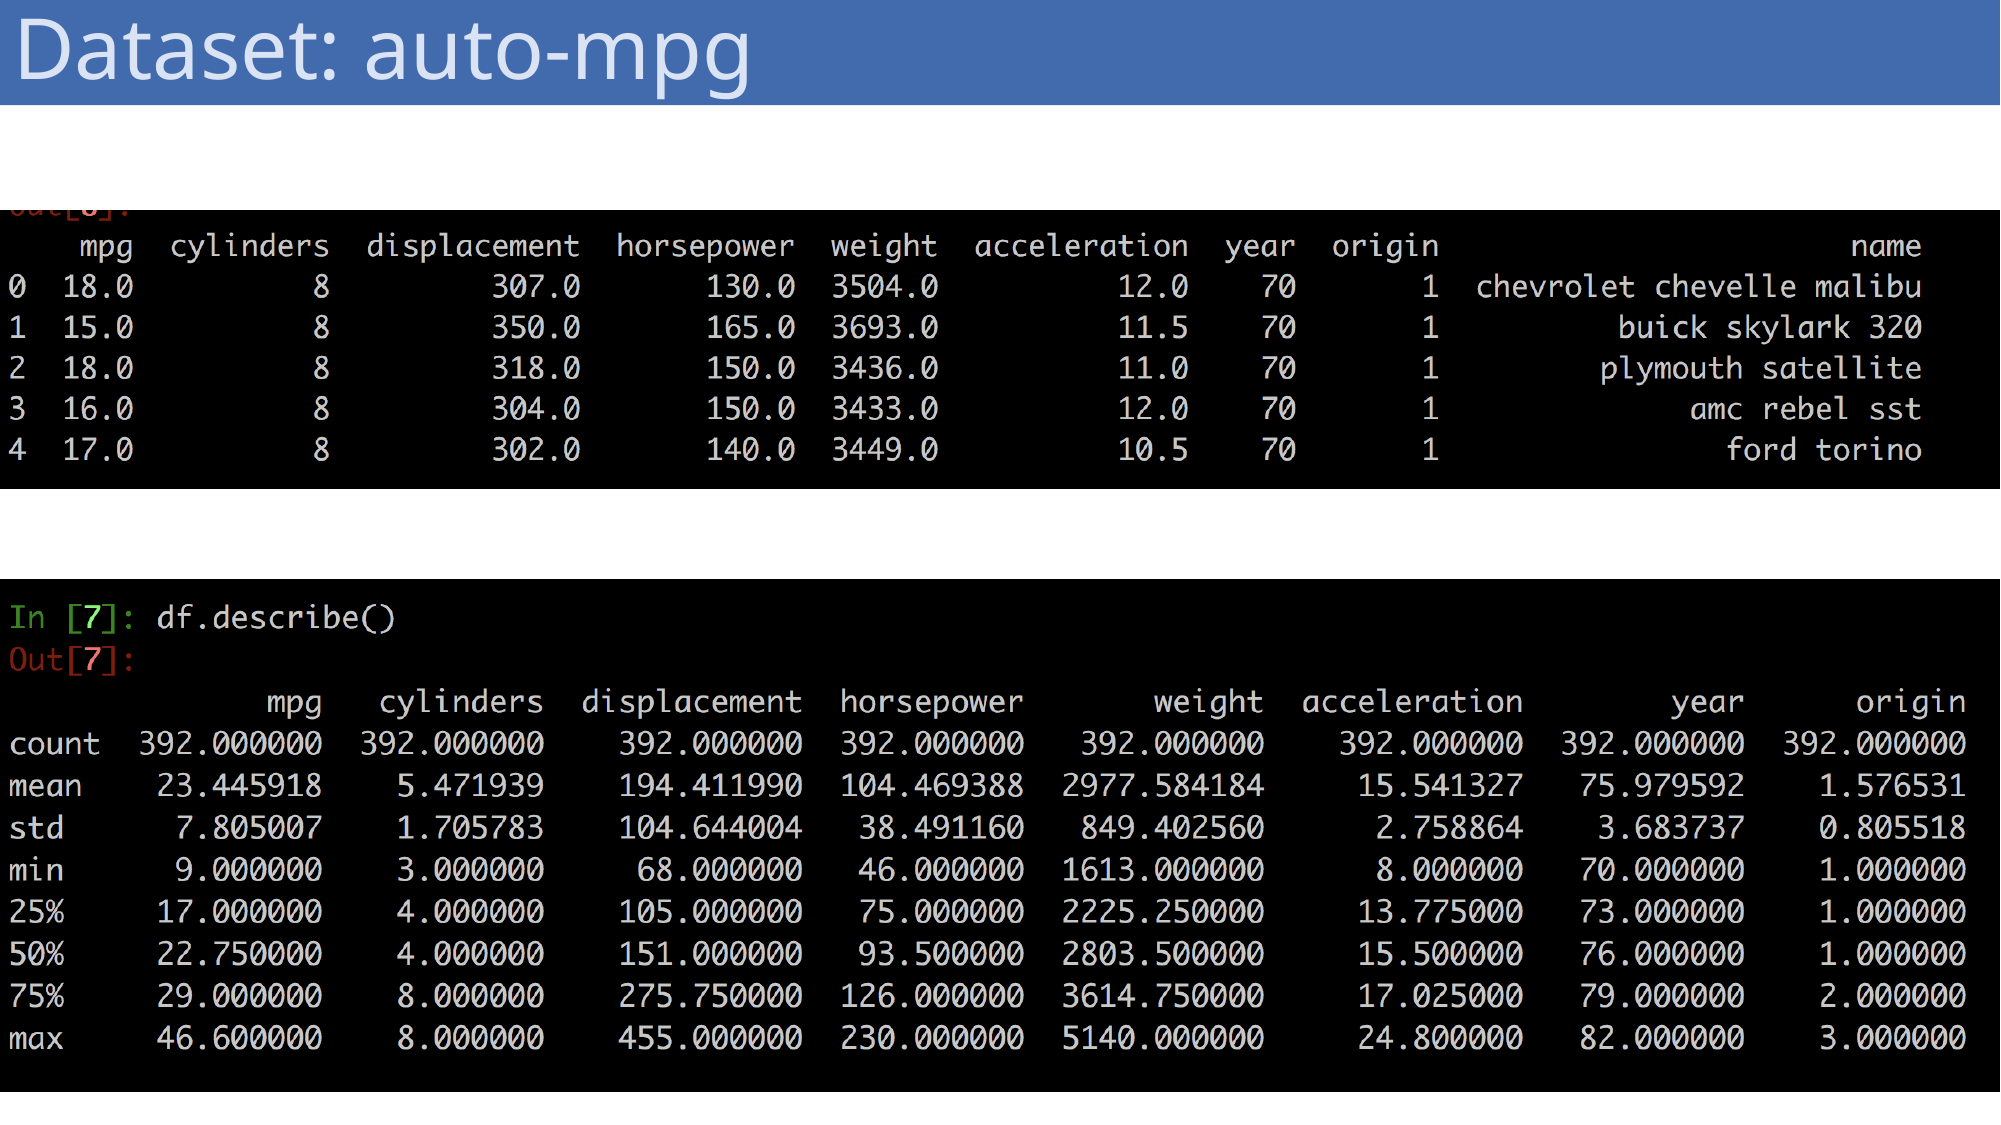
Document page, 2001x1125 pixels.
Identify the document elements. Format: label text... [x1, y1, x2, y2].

picture [0, 579, 2000, 1092]
text_box Dataset: auto-mpg [0, 0, 2000, 106]
picture [0, 210, 2000, 489]
